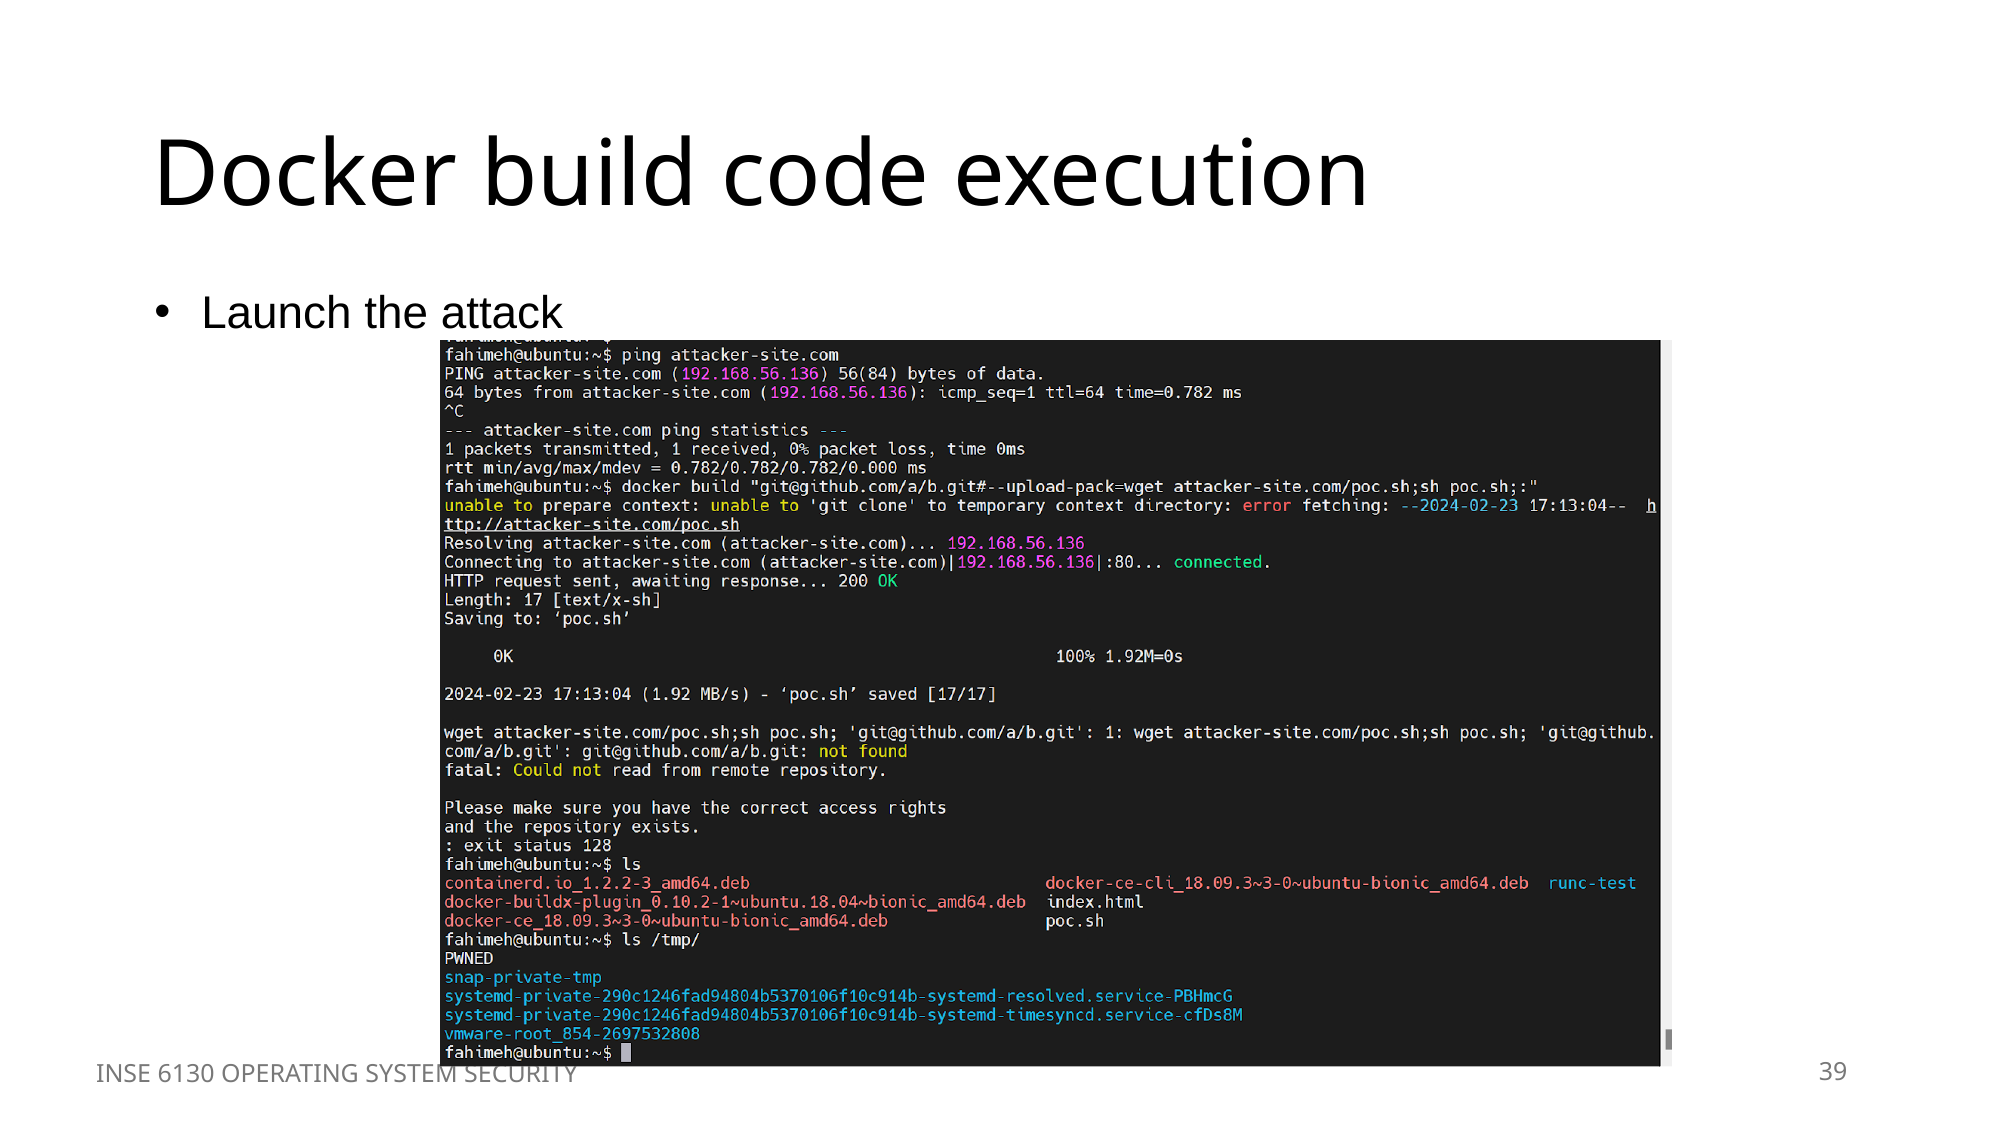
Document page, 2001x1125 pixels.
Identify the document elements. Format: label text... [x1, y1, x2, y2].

list Launch the attack [139, 248, 1865, 962]
picture [439, 340, 1673, 1068]
title Docker build code execution [137, 59, 1863, 278]
footer INSE 6130 OPERATING SYSTEM SECURITY [0, 1042, 675, 1103]
slide_number 39 [1412, 1042, 1863, 1103]
